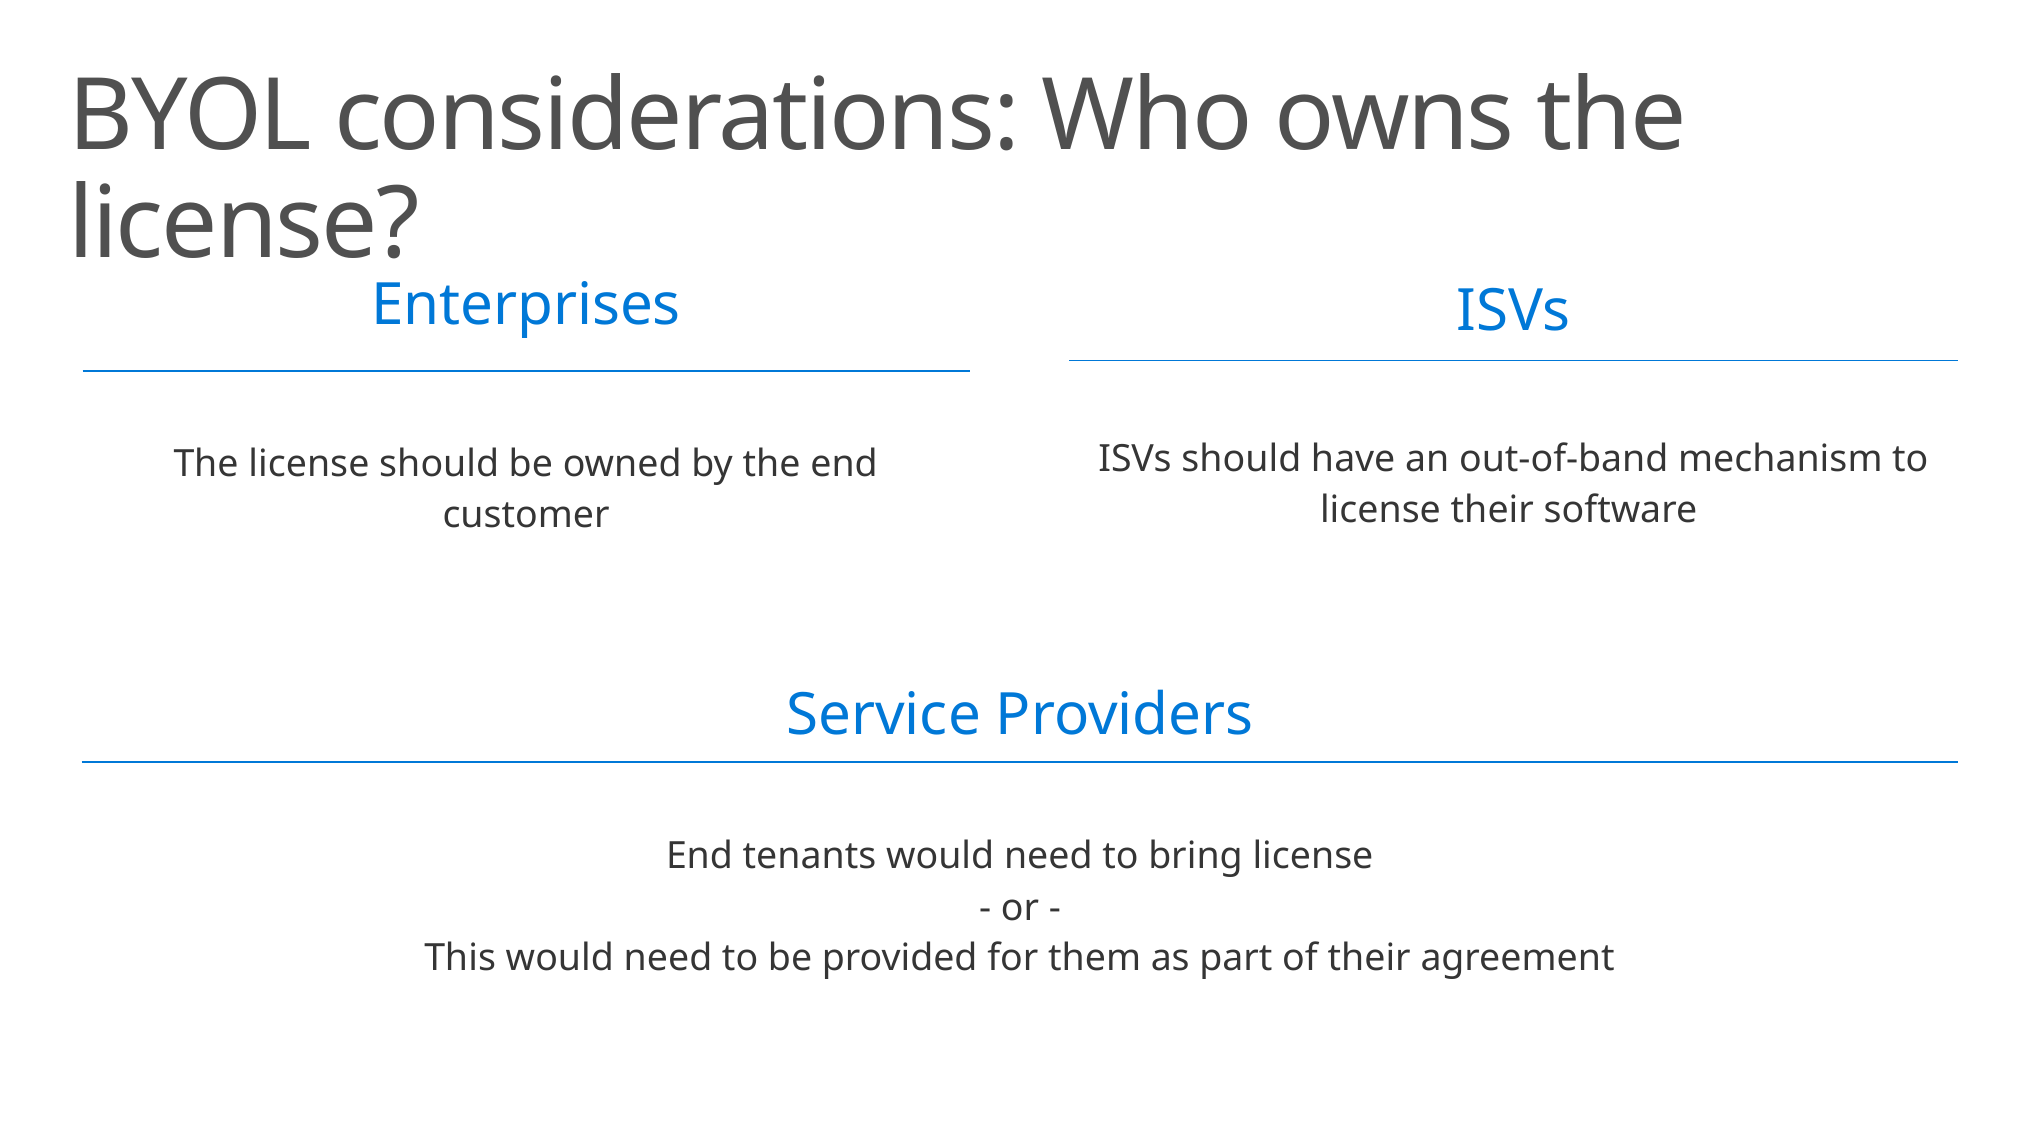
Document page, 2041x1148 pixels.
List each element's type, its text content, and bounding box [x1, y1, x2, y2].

table_header Service Providers [83, 662, 1957, 761]
table_cell ISVs should have an out-of-band mechanism to license their software [1071, 361, 1957, 604]
table_cell The license should be owned by the end customer [83, 372, 970, 605]
title BYOL considerations: Who owns the license? [45, 48, 1996, 199]
table_header ISVs [1071, 256, 1957, 360]
table_header Enterprises [83, 255, 970, 370]
table_cell End tenants would need to bring license - or - This would need to be provided for them as part of their agreement [83, 763, 1957, 1048]
